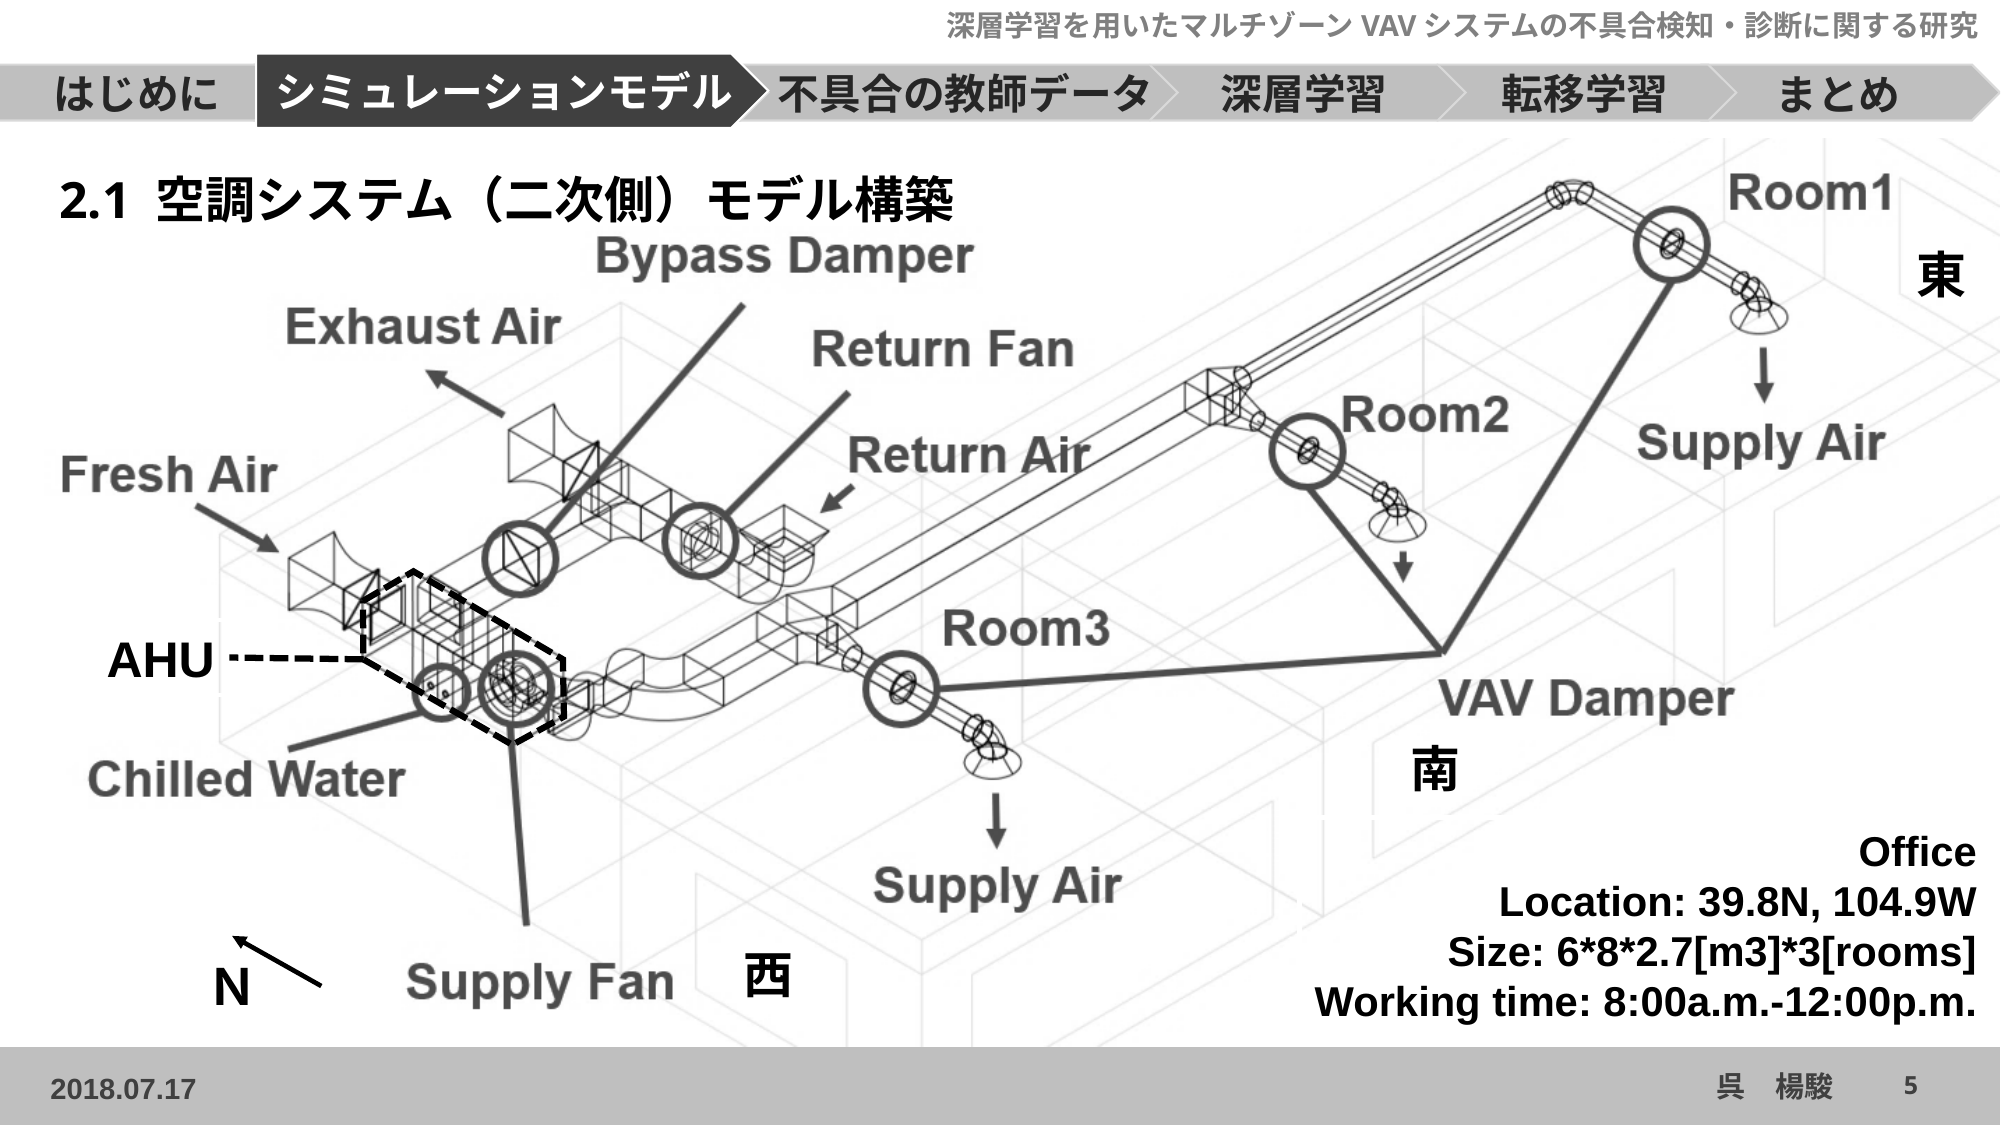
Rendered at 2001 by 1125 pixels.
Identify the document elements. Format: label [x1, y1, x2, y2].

text_box [232, 935, 322, 987]
picture [0, 138, 2000, 1047]
